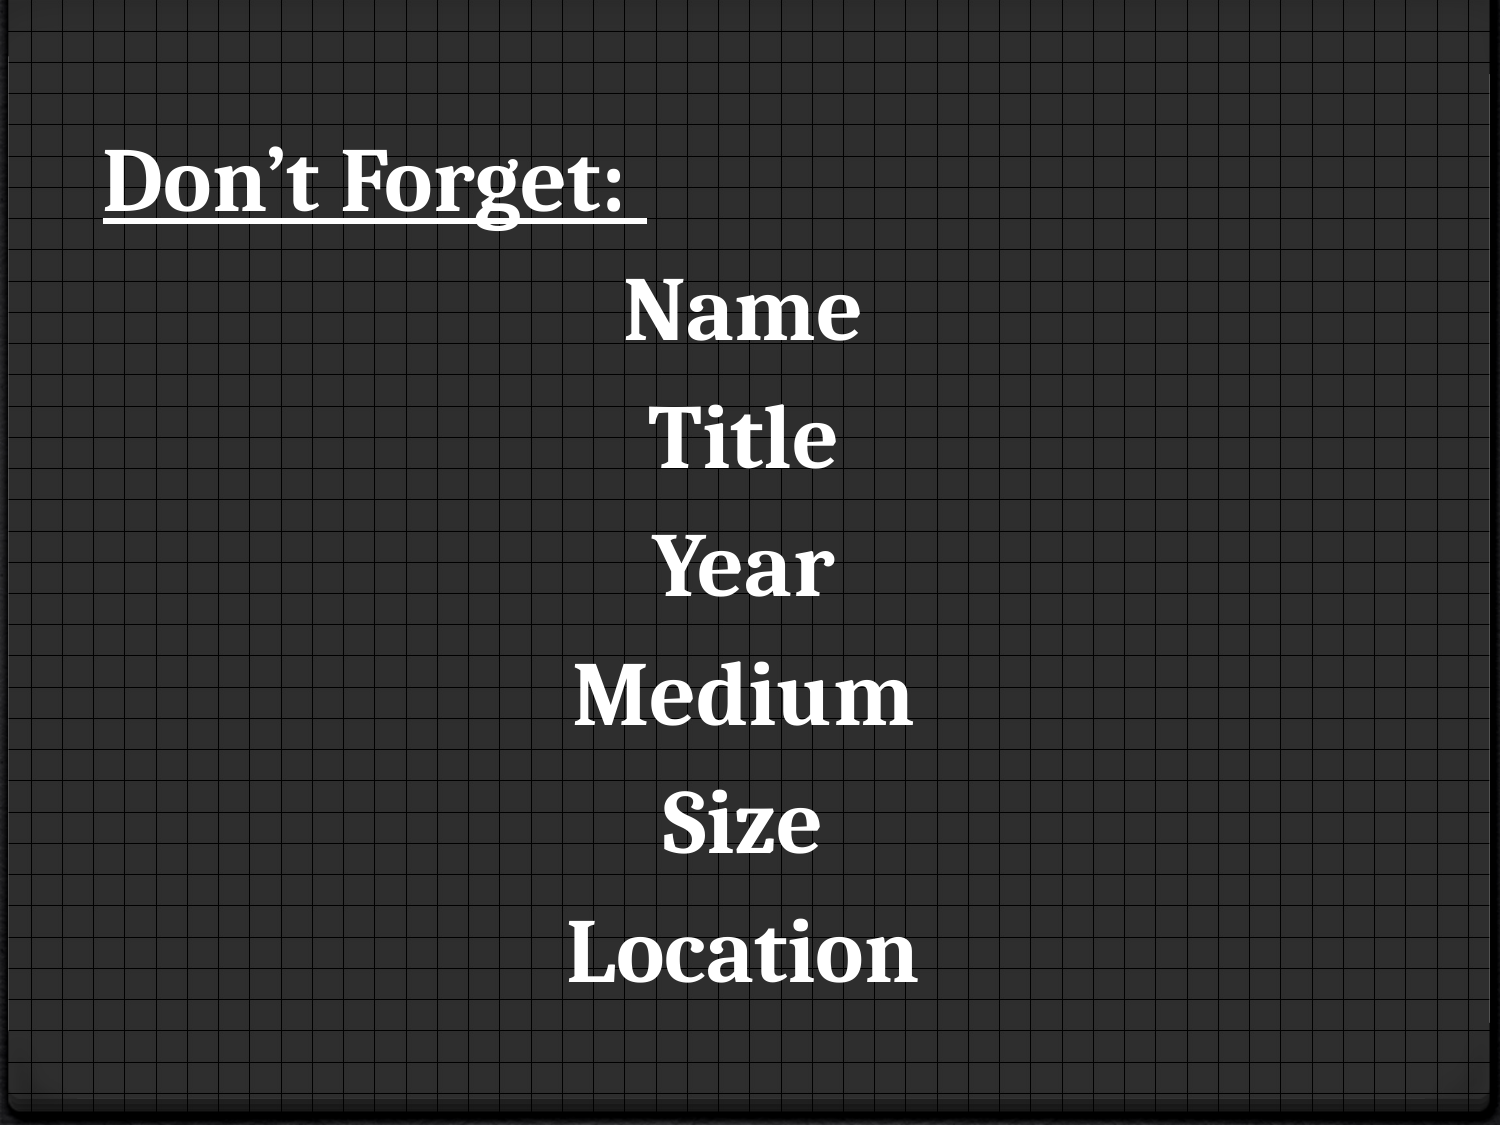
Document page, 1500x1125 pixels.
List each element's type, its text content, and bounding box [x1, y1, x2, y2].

picture [0, 0, 1500, 1125]
list Don’t Forget: Name Title Year Medium Size Location [87, 112, 1400, 1050]
